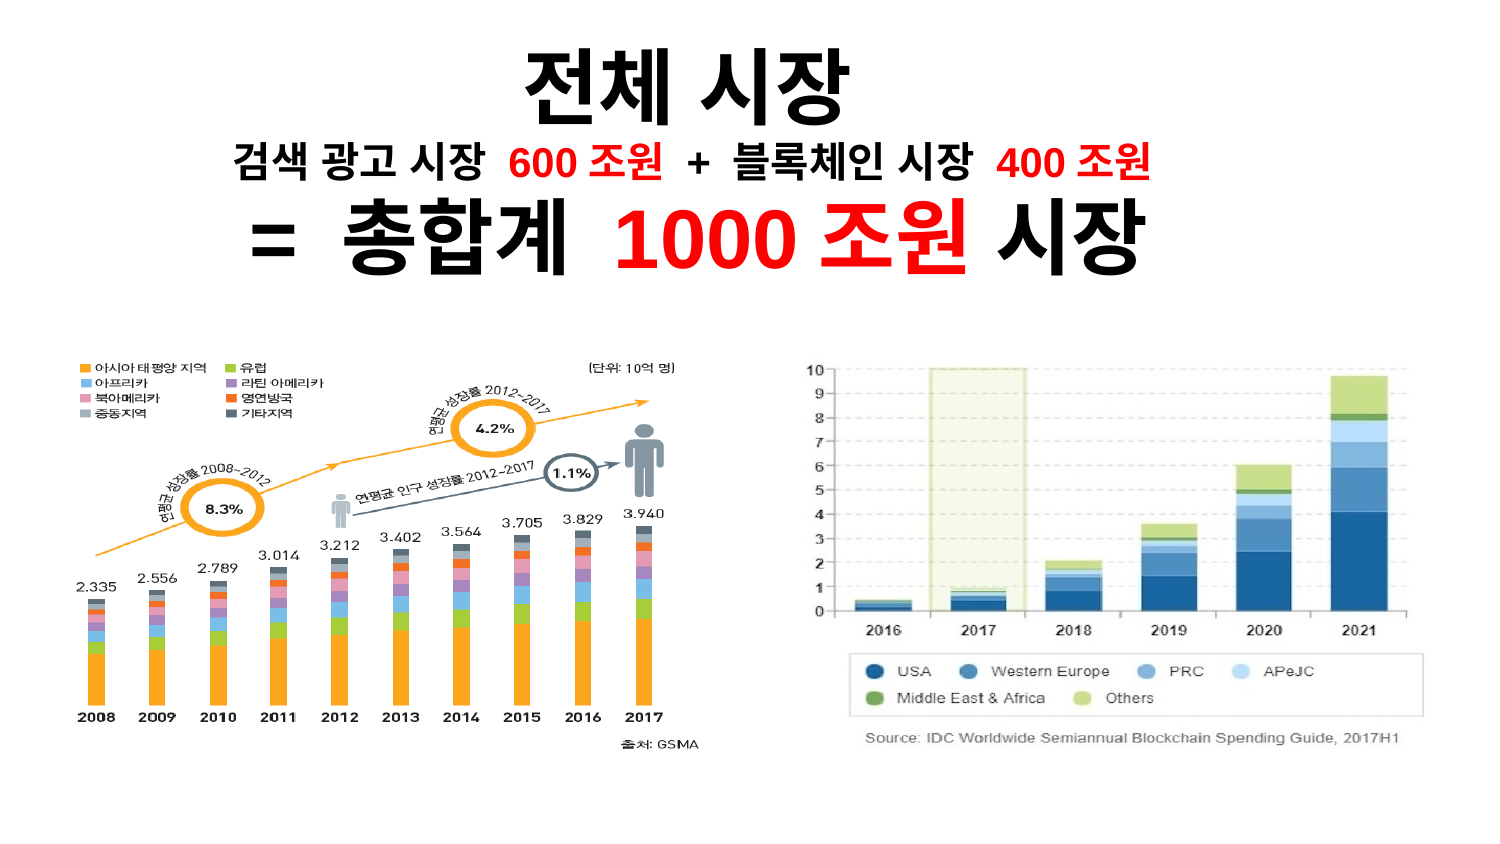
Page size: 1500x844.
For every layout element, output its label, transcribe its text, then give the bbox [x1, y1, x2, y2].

picture [55, 355, 704, 754]
title 전체 시장 검색 광고 시장 600조원 + 블록체인 시장 400조원 = 총합계 1000조원 시장 [0, 20, 1398, 115]
picture [761, 338, 1500, 754]
